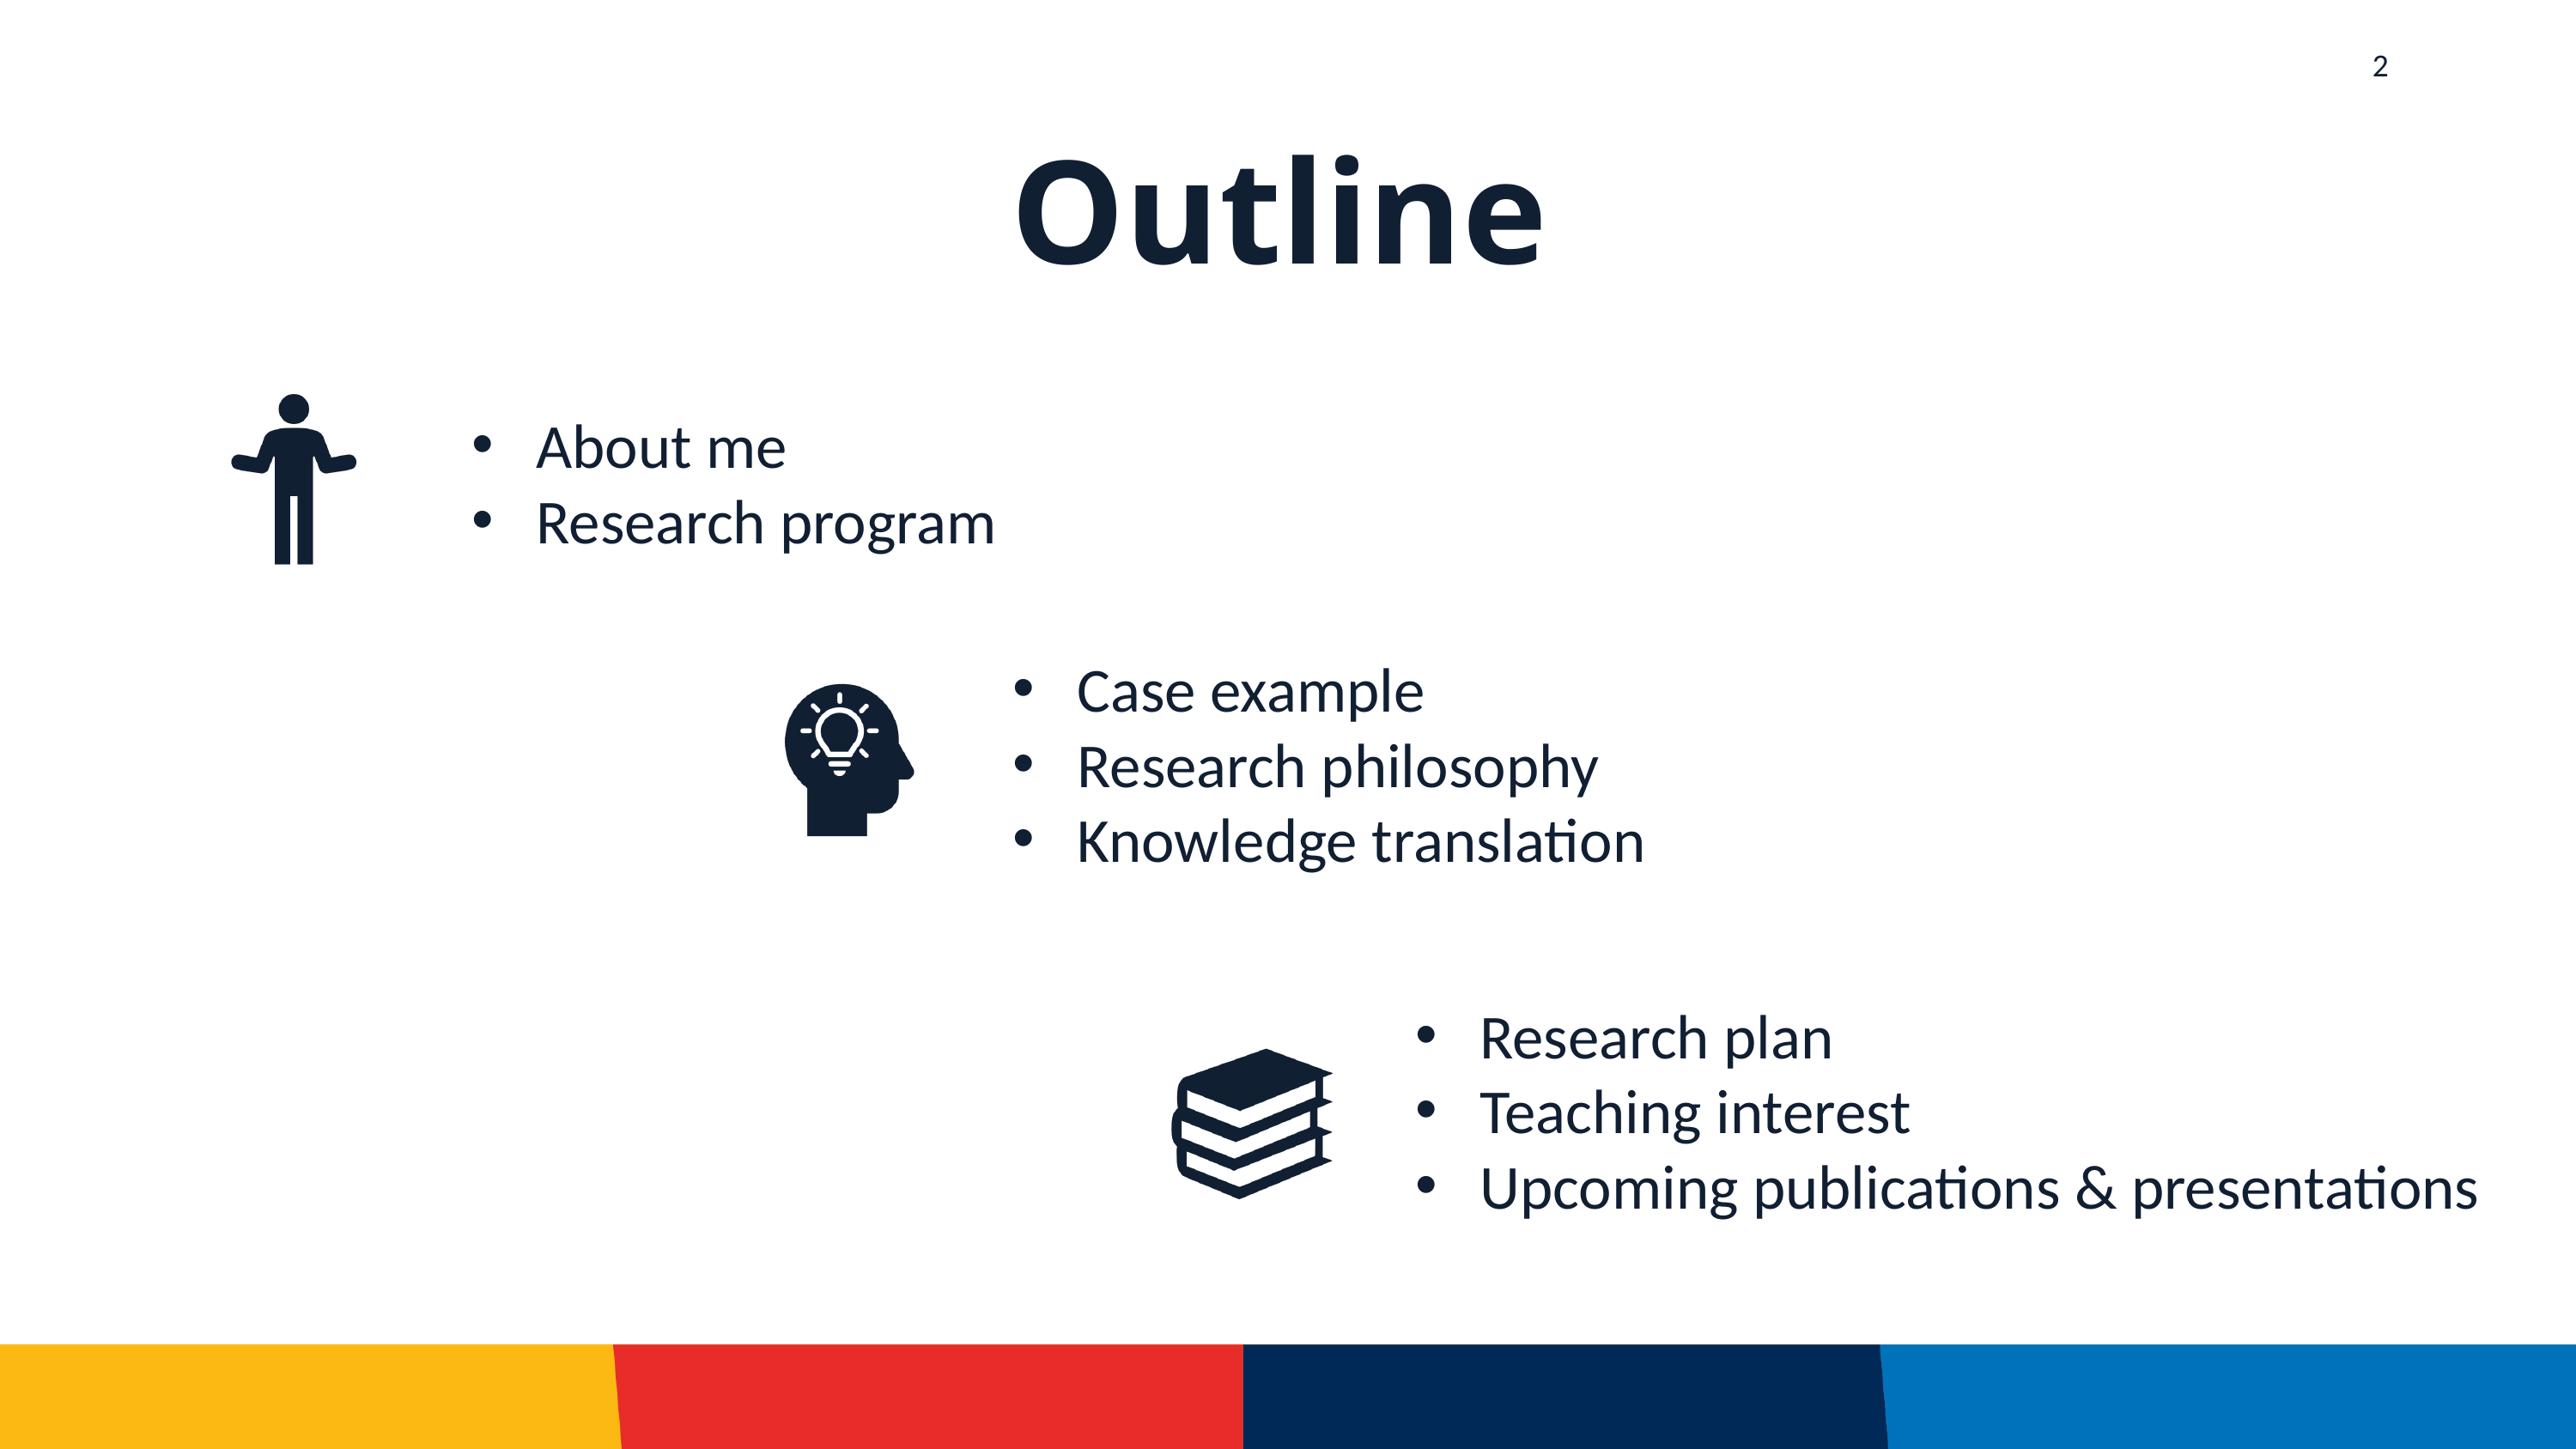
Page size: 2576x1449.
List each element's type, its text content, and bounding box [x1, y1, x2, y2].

text_box Outline [144, 148, 2414, 303]
text_box About me Research program [459, 399, 1216, 563]
picture [0, 0, 2576, 1449]
text_box Research plan Teaching interest Upcoming publications & presentations [1402, 989, 2524, 1228]
list [128, 398, 2448, 1172]
text_box 2 [2360, 38, 2438, 78]
text_box Case example Research philosophy Knowledge translation [999, 643, 1758, 882]
